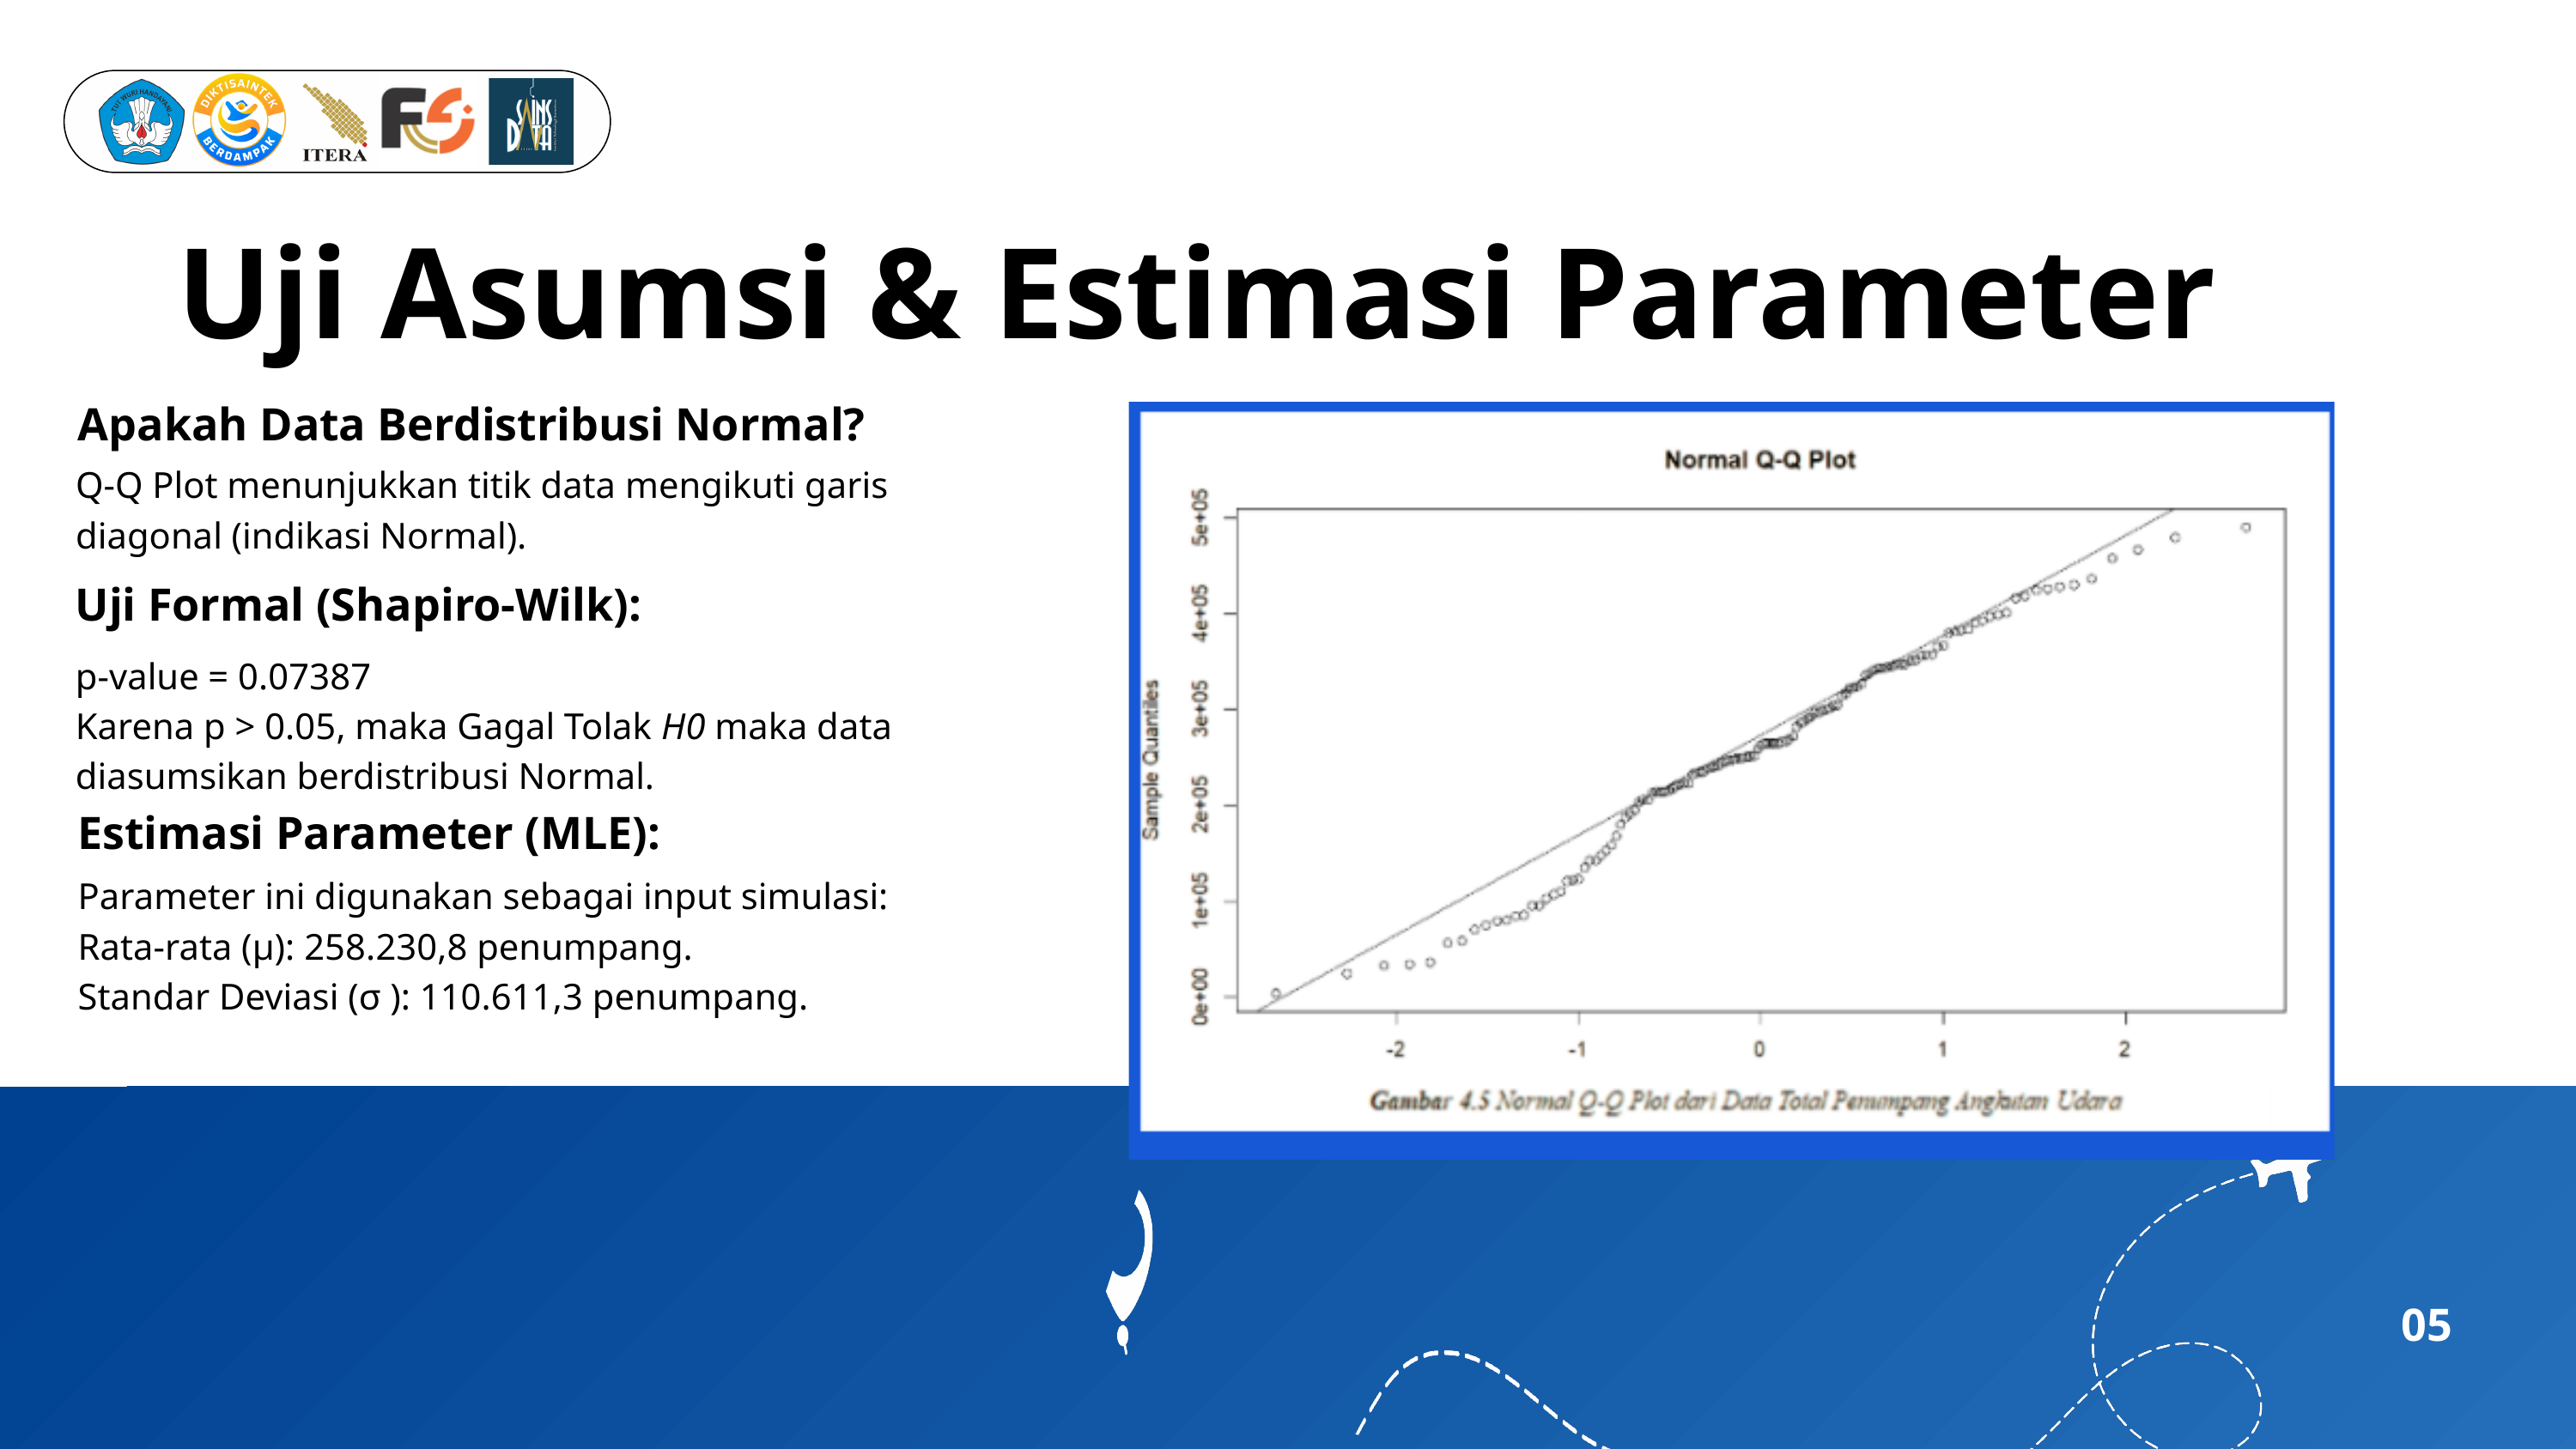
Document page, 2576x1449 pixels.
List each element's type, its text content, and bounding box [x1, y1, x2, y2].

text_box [0, 1086, 2576, 1449]
text_box Uji Formal (Shapiro-Wilk): [75, 583, 755, 631]
text_box Q-Q Plot menunjukkan titik data mengikuti garis diagonal (indikasi Normal). [76, 455, 943, 556]
text_box Parameter ini digunakan sebagai input simulasi: Rata-rata (μ): 258.230,8 penumpang. Standar Deviasi (σ ): 110.611,3 penumpang. [77, 866, 943, 1017]
text_box Apakah Data Berdistribusi Normal? [77, 403, 872, 450]
text_box Uji Asumsi & Estimasi Parameter [144, 215, 2304, 364]
text_box Estimasi Parameter (MLE): [77, 810, 756, 858]
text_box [64, 70, 611, 173]
text_box [1128, 402, 2335, 1083]
text_box p-value = 0.07387 Karena p > 0.05, maka Gagal Tolak H0 maka data diasumsikan berdistribusi Normal. [75, 646, 968, 847]
